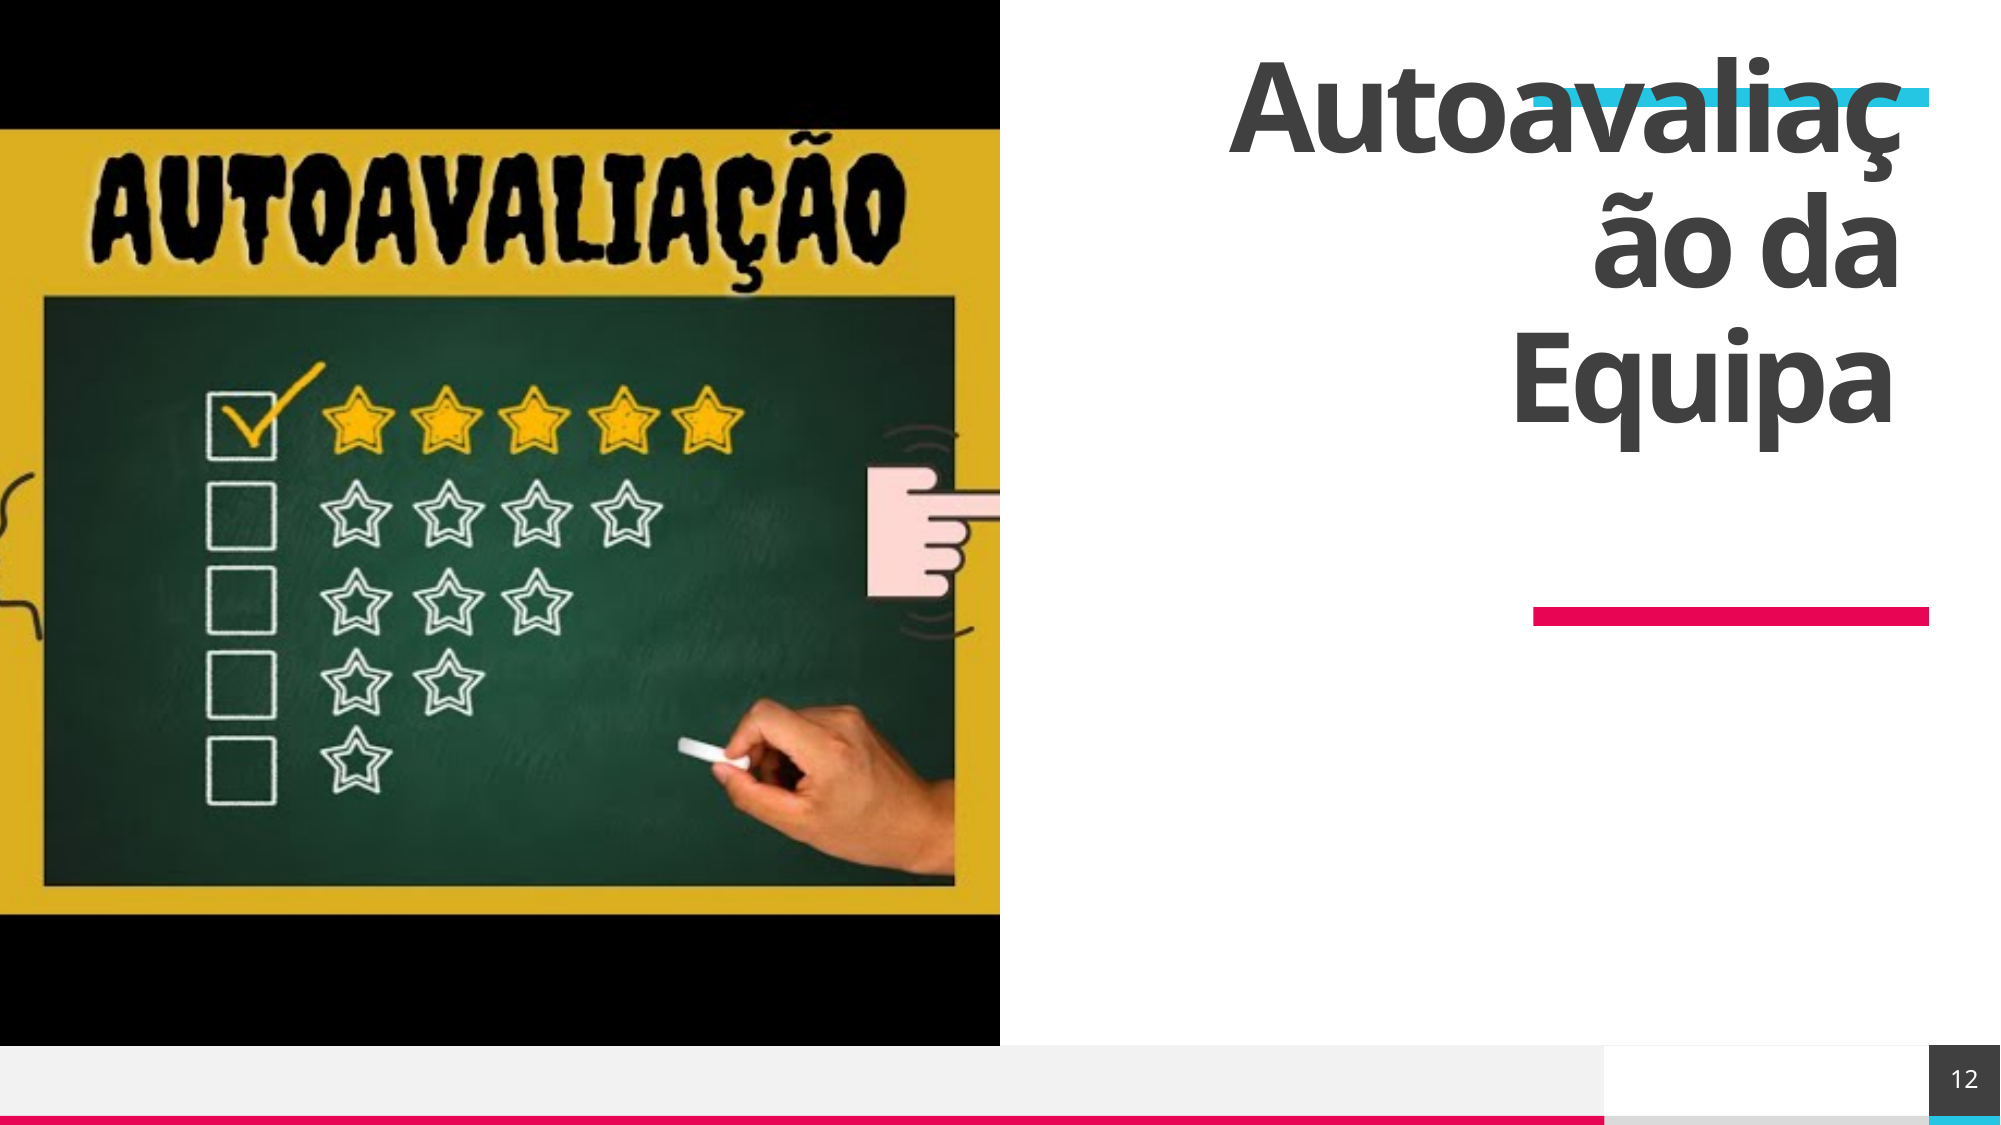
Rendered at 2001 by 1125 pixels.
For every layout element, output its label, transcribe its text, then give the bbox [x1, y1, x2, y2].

text_box [1532, 87, 1930, 108]
slide_number 12 [1929, 1045, 2000, 1116]
picture [0, 0, 1000, 1046]
title Autoavaliação da Equipa [1166, 166, 1930, 328]
